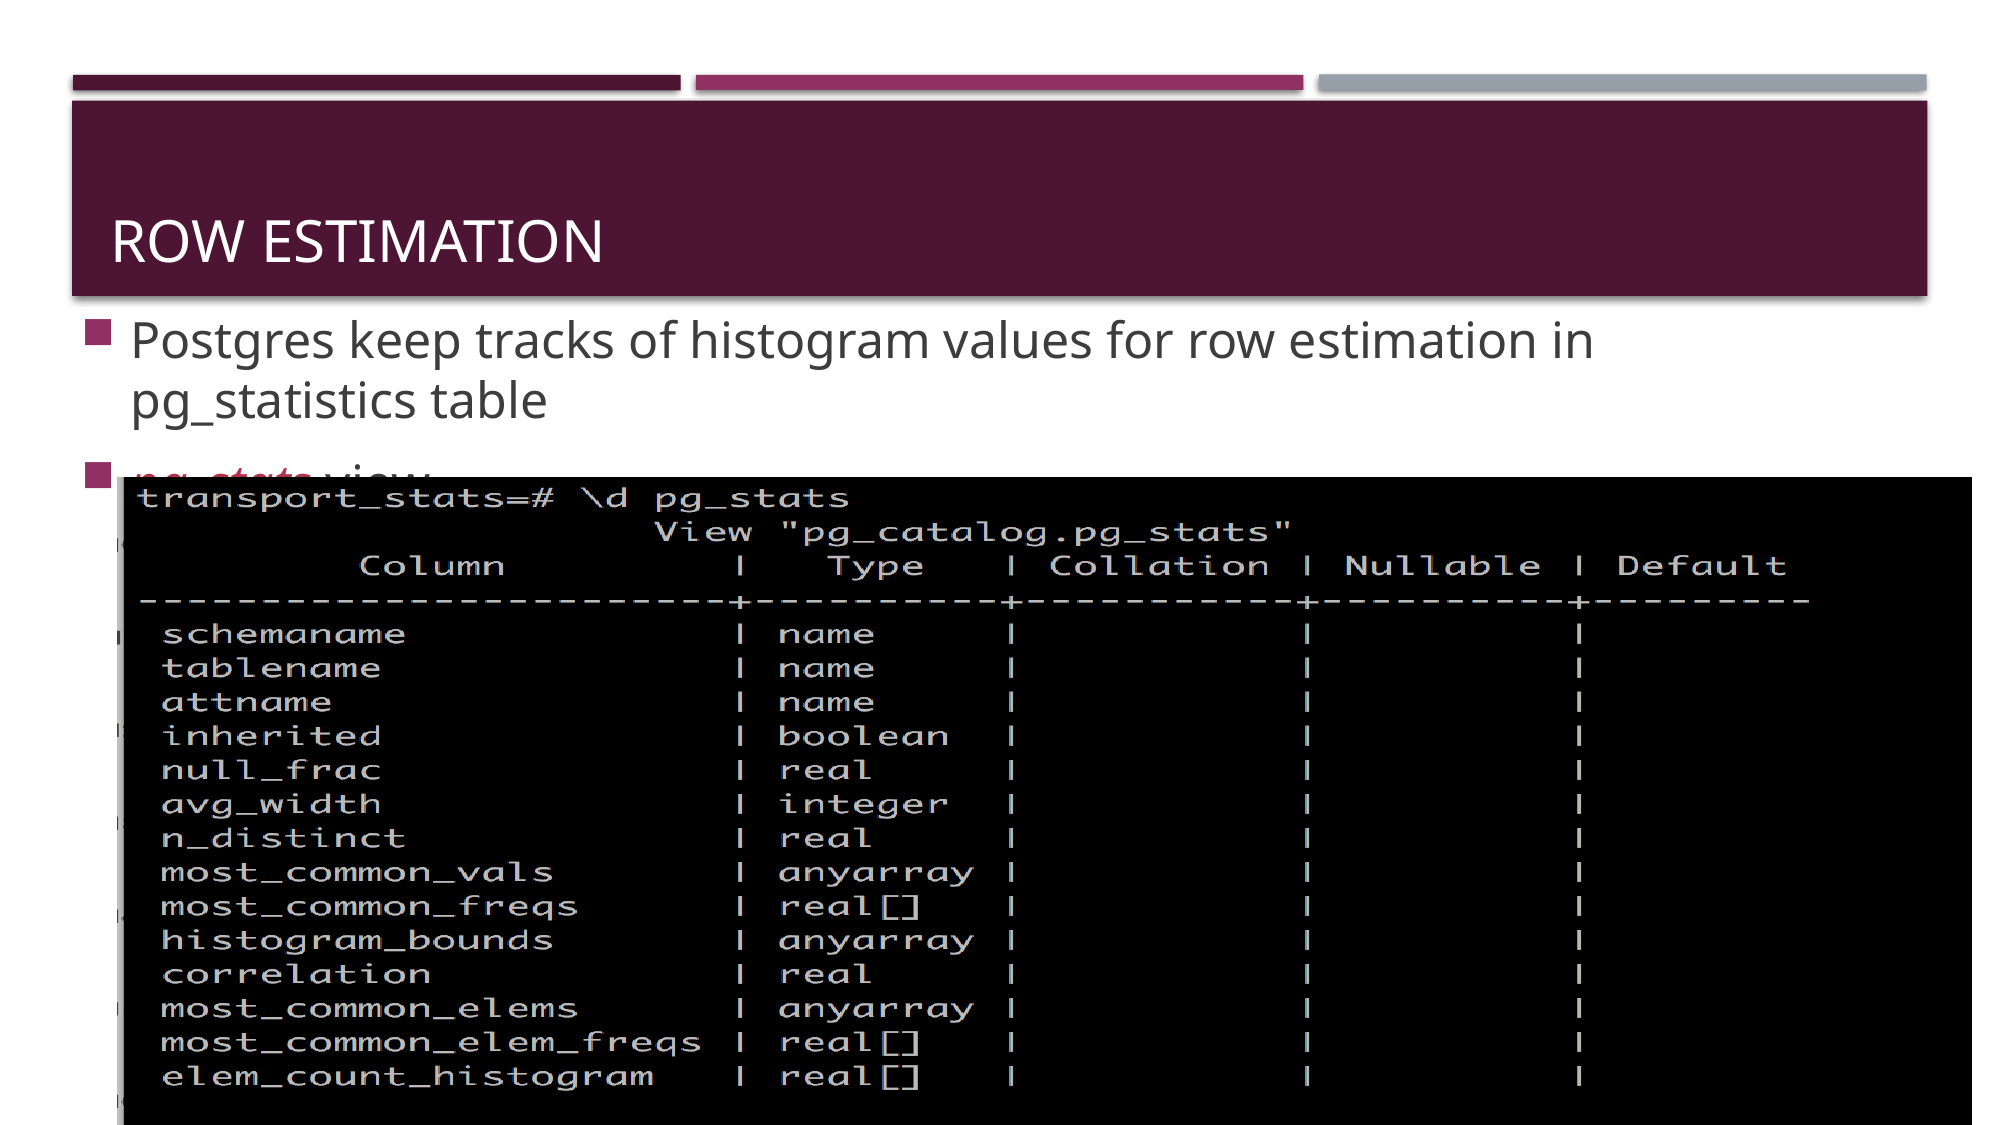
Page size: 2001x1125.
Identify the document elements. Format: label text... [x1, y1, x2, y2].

picture [116, 477, 1972, 1125]
title Row estimation [95, 115, 1905, 282]
list Postgres keep tracks of histogram values for row estimation in pg_statistics table pg_stats view [65, 321, 1875, 564]
